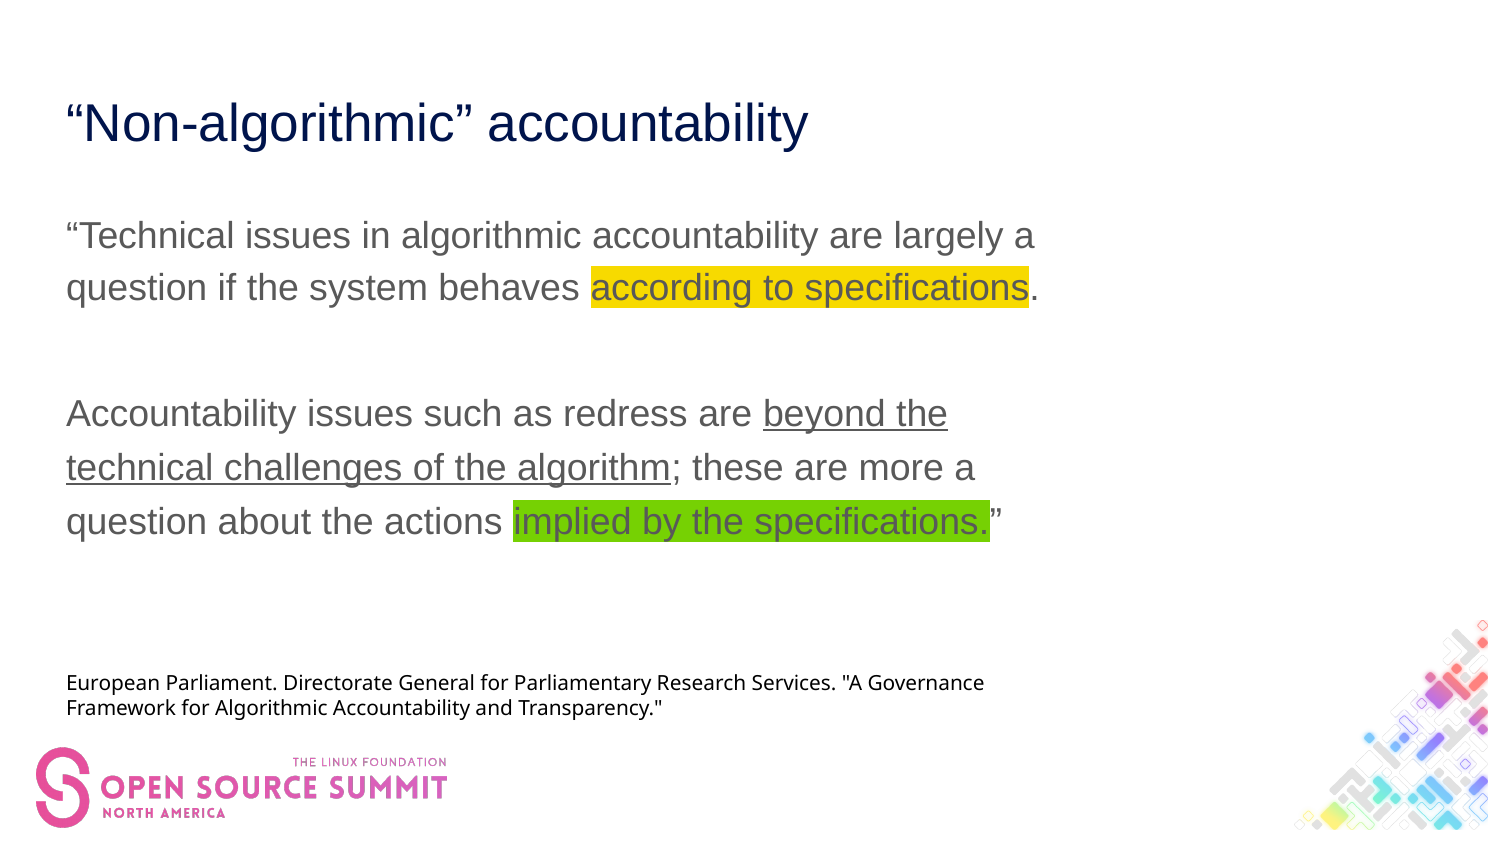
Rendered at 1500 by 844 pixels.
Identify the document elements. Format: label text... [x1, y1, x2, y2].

text_box European Parliament. Directorate General for Parliamentary Research Services. "A Governance Framework for Algorithmic Accountability and Transparency." [51, 654, 1062, 735]
picture [1294, 620, 1488, 830]
title “Non-algorithmic” accountability [51, 72, 1449, 167]
list “Technical issues in algorithmic accountability are largely a question if the system behaves according to specifications. Accountability issues such as redress are beyond the technical challenges of the algorithm; these are more a question about the actions implied by the specifications.” [51, 189, 1062, 654]
picture [36, 747, 447, 828]
